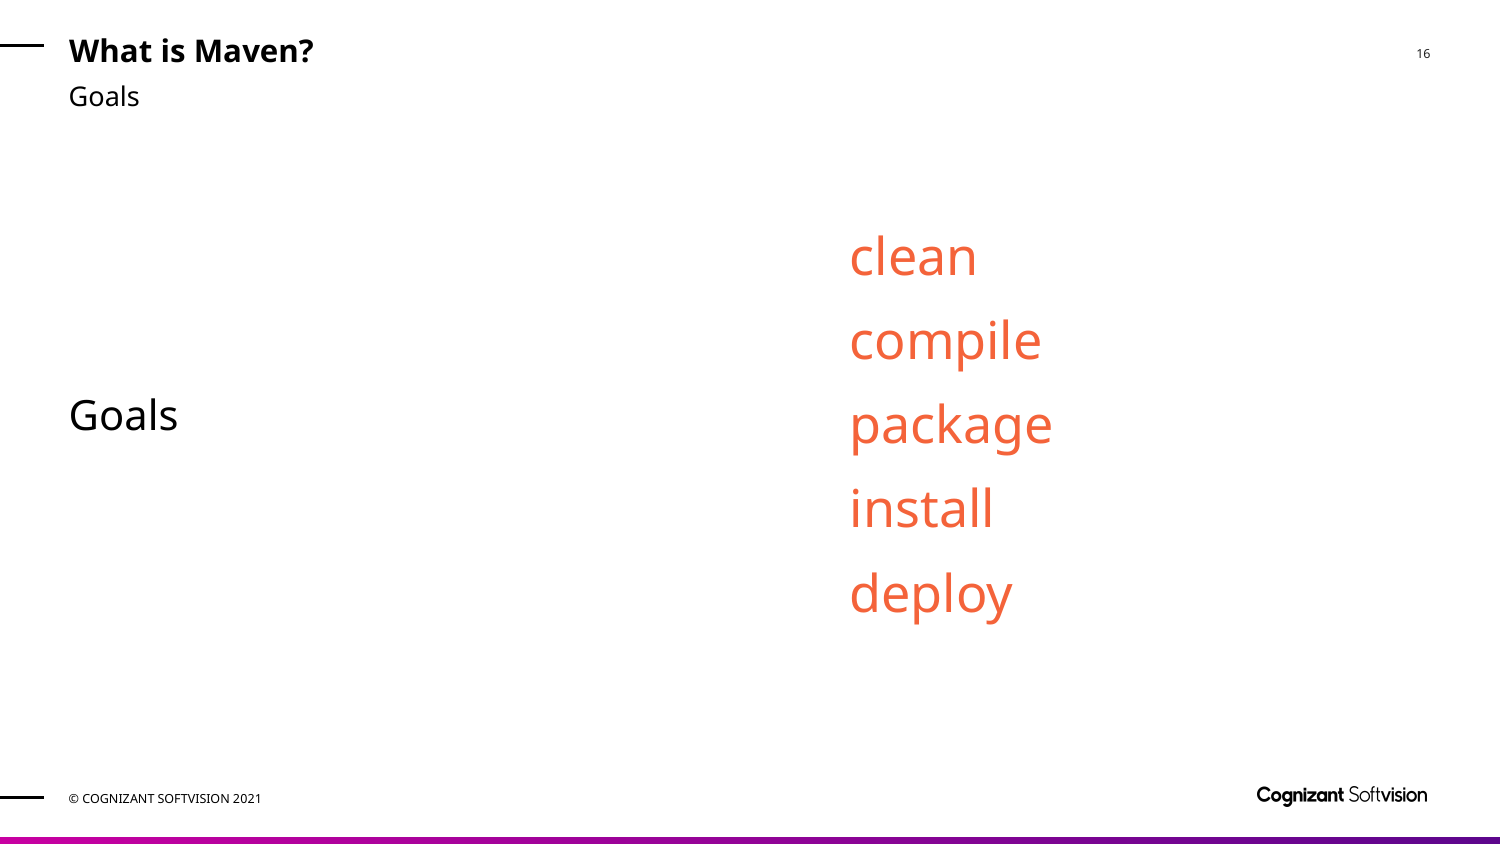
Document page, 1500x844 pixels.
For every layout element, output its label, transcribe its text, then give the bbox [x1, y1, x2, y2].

picture [1257, 786, 1427, 807]
subtitle Goals [68, 81, 1432, 109]
list Goals [68, 138, 729, 756]
list clean compile package install deploy [774, 138, 1435, 756]
title What is Maven? [69, 28, 1272, 73]
